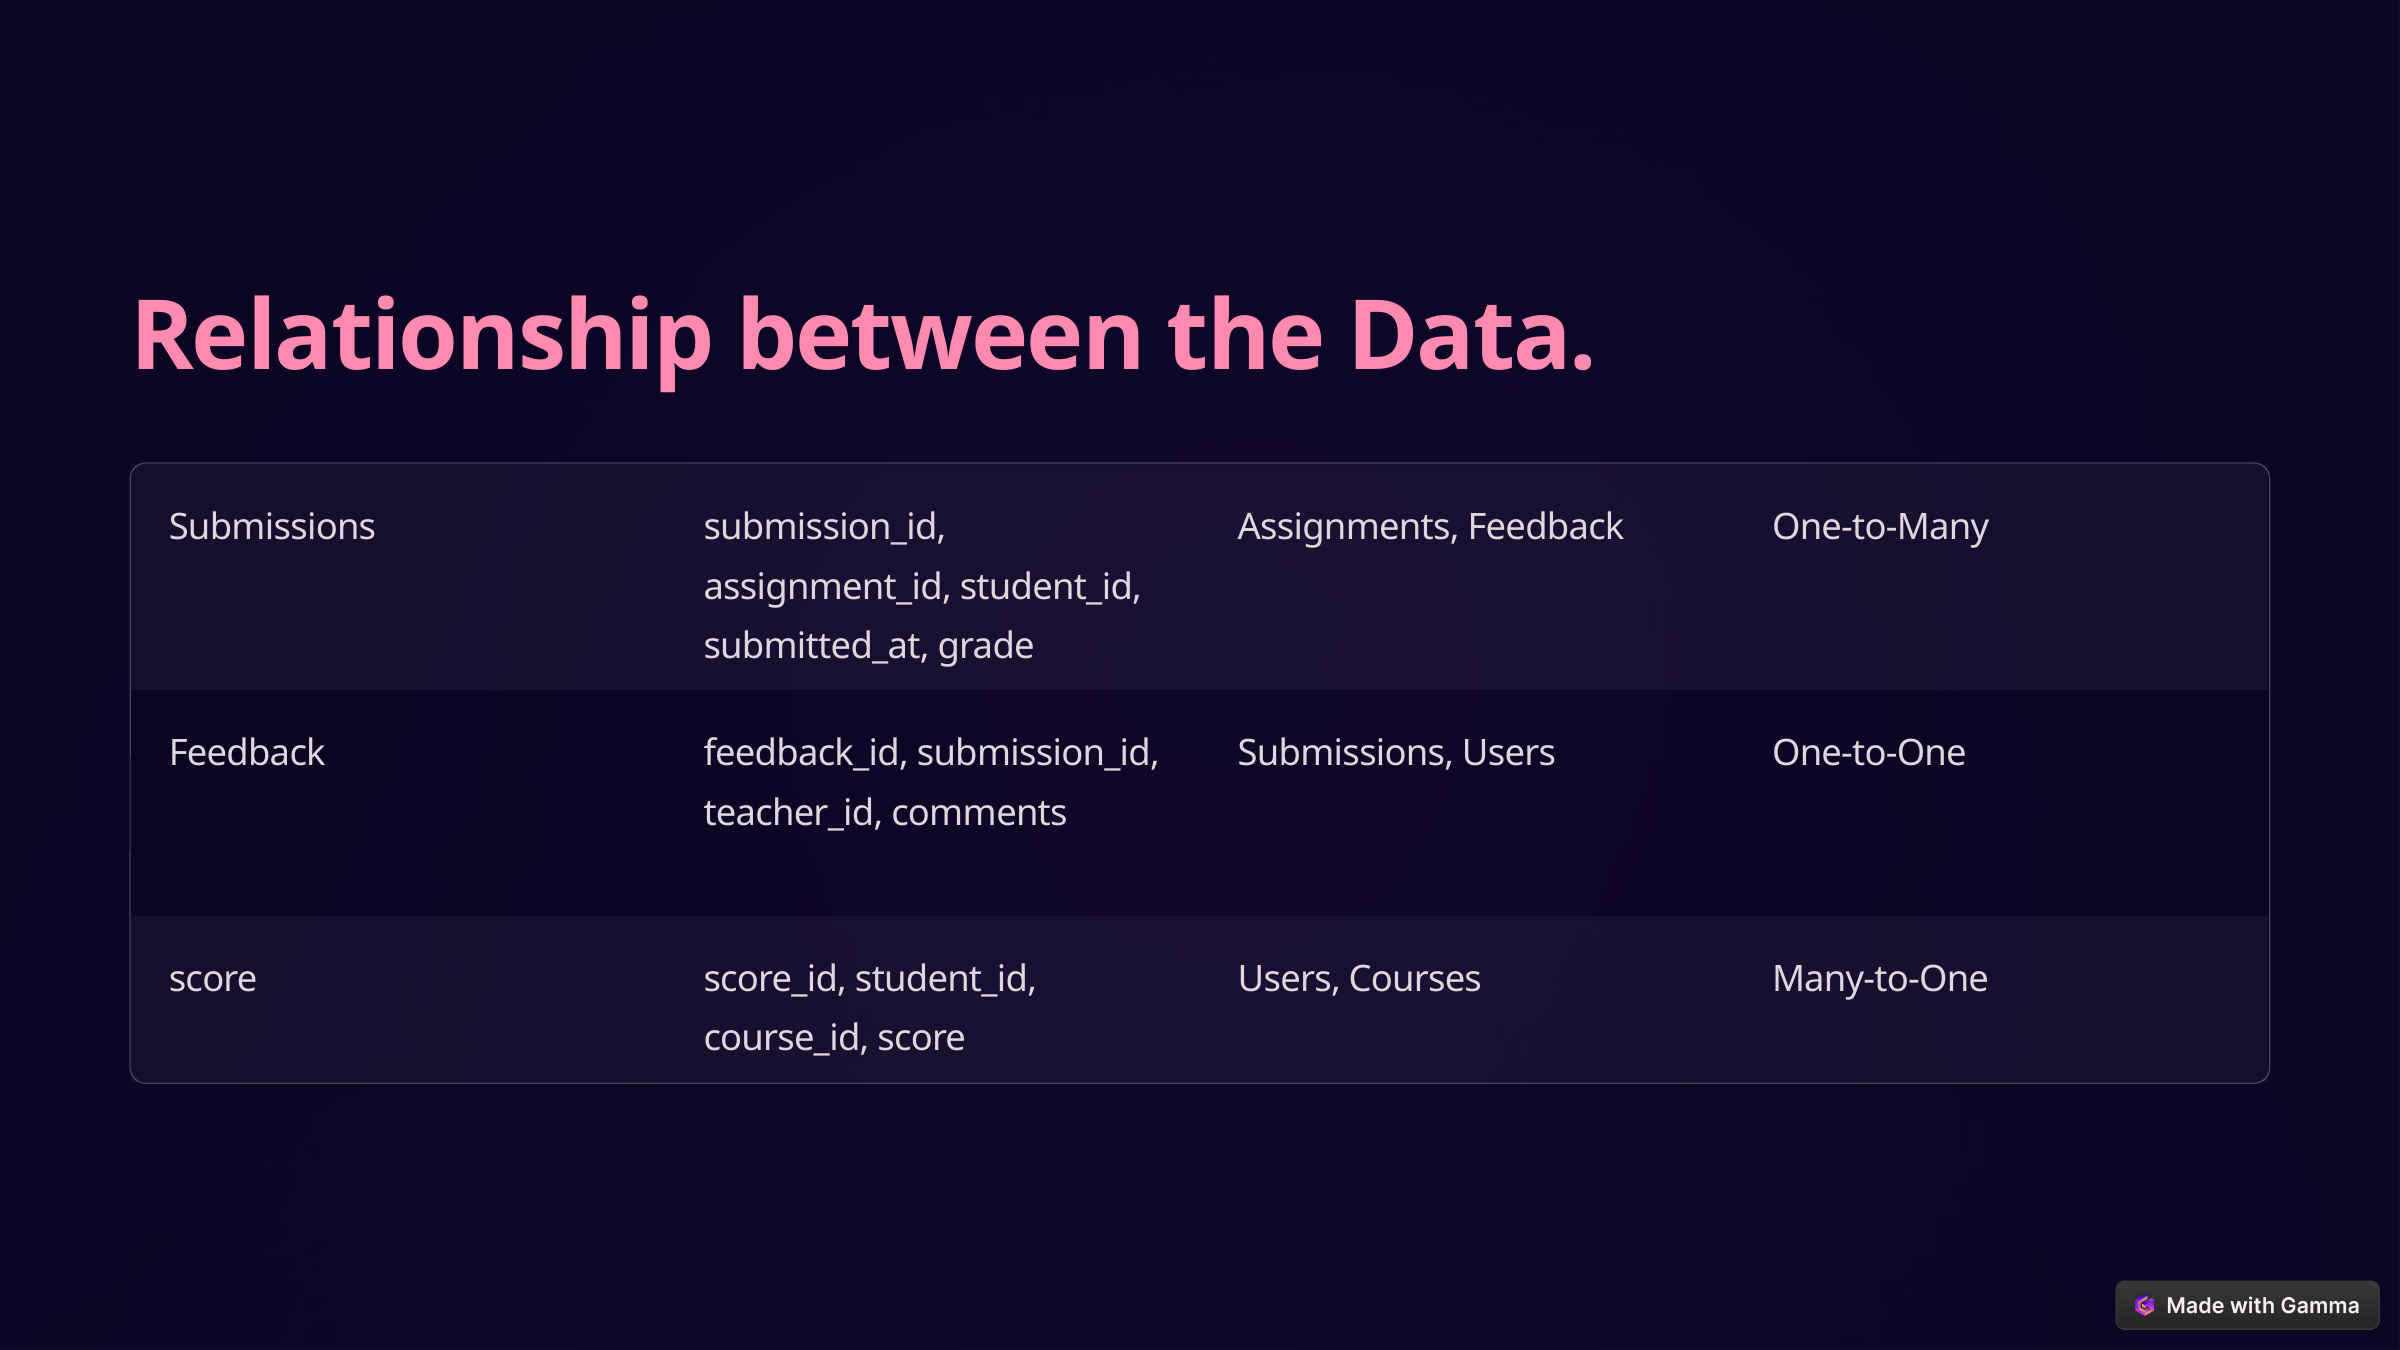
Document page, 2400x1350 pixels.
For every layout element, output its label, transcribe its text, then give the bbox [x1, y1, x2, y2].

text_box Relationship between the Data. [130, 266, 1453, 389]
text_box Submissions [168, 487, 628, 548]
text_box One-to-Many [1772, 487, 2232, 548]
text_box [131, 464, 2269, 690]
text_box score [168, 939, 628, 999]
text_box Assignments, Feedback [1237, 487, 1697, 548]
text_box One-to-One [1772, 713, 2232, 774]
text_box Feedback [168, 713, 628, 774]
text_box Many-to-One [1772, 939, 2232, 999]
text_box feedback_id, submission_id, teacher_id, comments [703, 713, 1163, 893]
picture [2106, 1271, 2389, 1339]
text_box Users, Courses [1237, 939, 1697, 999]
text_box score_id, student_id, course_id, score [703, 939, 1163, 1059]
text_box submission_id, assignment_id, student_id, submitted_at, grade [703, 487, 1163, 667]
text_box [131, 915, 2269, 1083]
text_box [131, 690, 2269, 915]
text_box Submissions, Users [1237, 713, 1697, 774]
